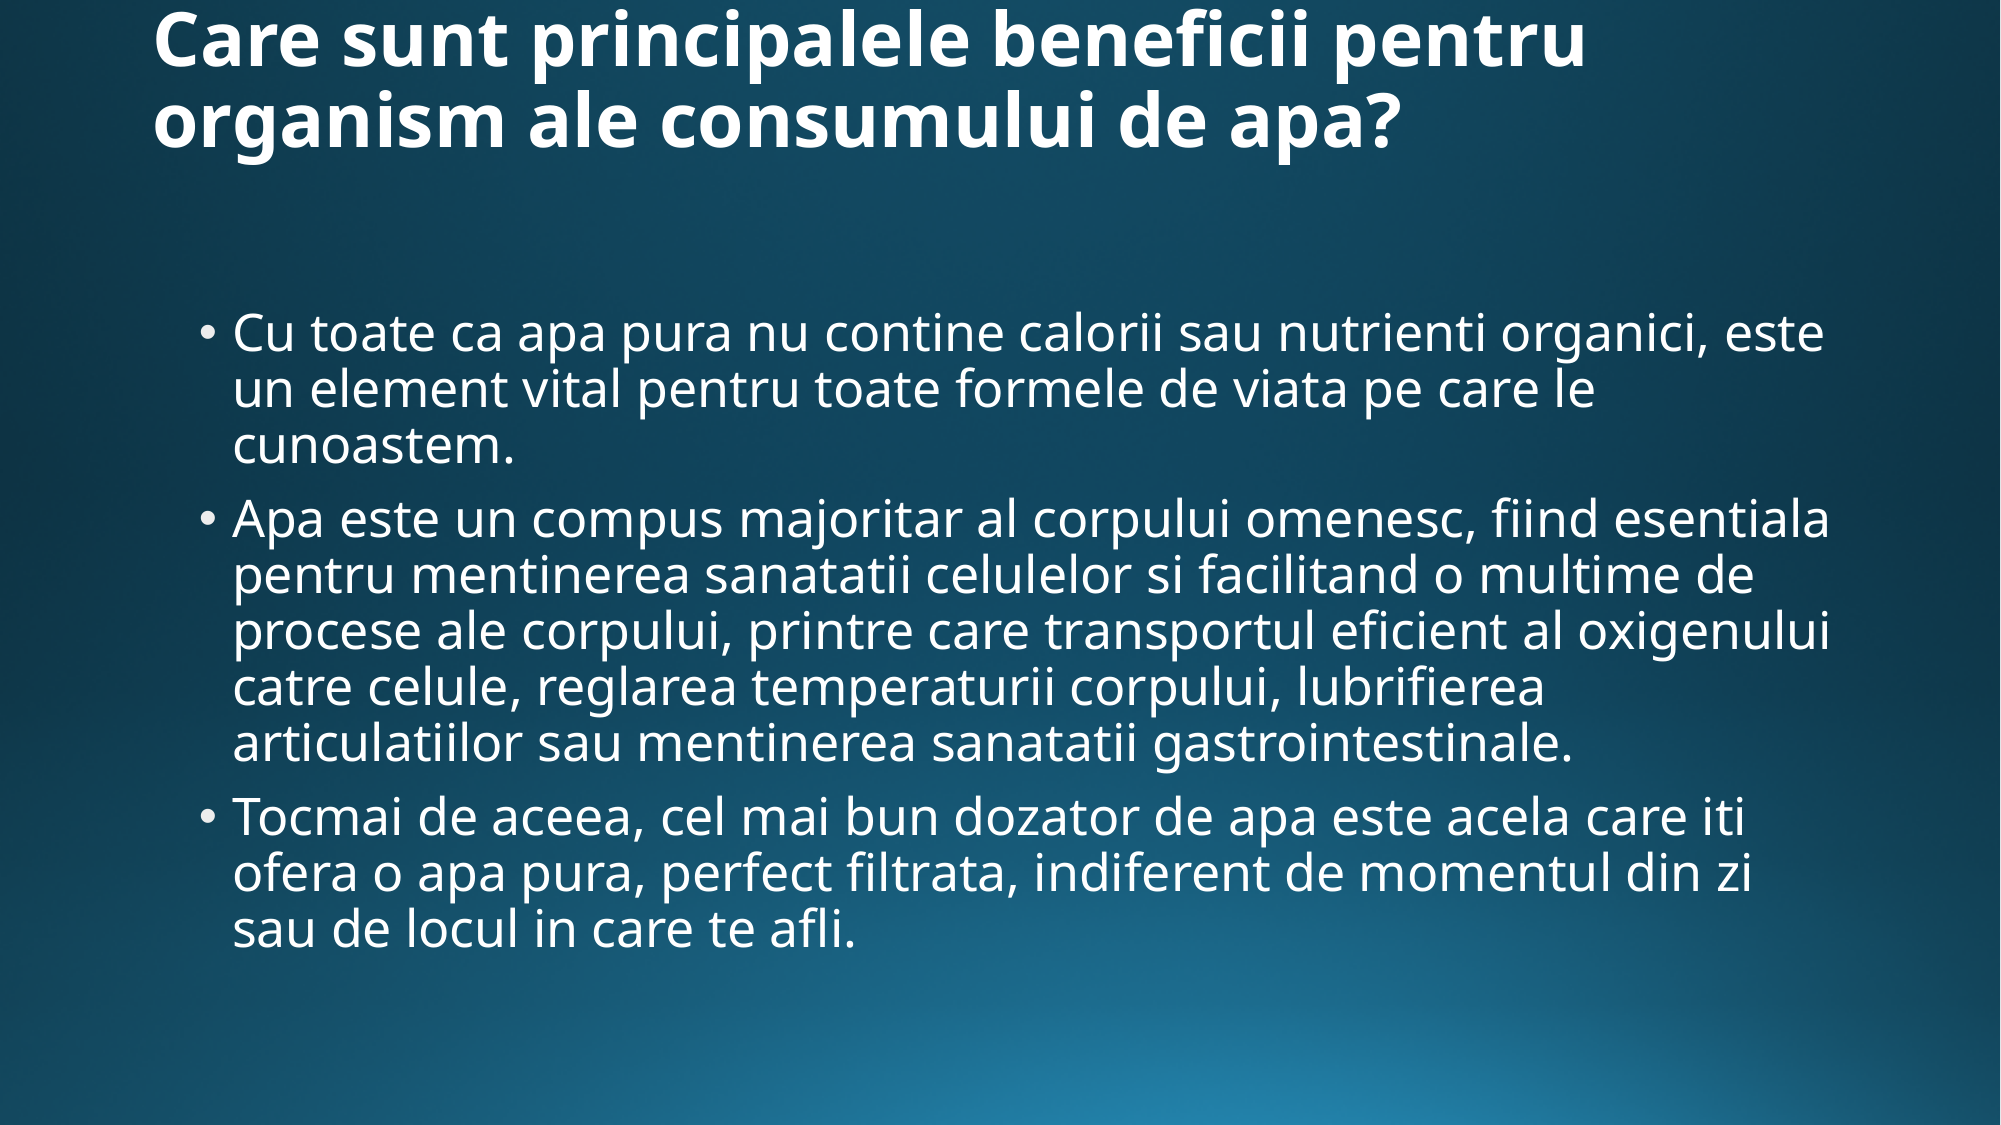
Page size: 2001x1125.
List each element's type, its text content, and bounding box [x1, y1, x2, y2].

title Care sunt principalele beneficii pentru organism ale consumului de apa? [137, 59, 1863, 278]
list Cu toate ca apa pura nu contine calorii sau nutrienti organici, este un element vital pentru toate formele de viata pe care le cunoastem. Apa este un compus majoritar al corpului omenesc, fiind esentiala pentru mentinerea sanatatii celulelor si facilitand o multime de procese ale corpului, printre care transportul eficient al oxigenului catre celule, reglarea temperaturii corpului, lubrifierea articulatiilor sau mentinerea sanatatii gastrointestinale. Tocmai de aceea, cel mai bun dozator de apa este acela care iti ofera o apa pura, perfect filtrata, indiferent de momentul din zi sau de locul in care te afli. [183, 299, 1863, 1014]
picture [0, 0, 2001, 1125]
